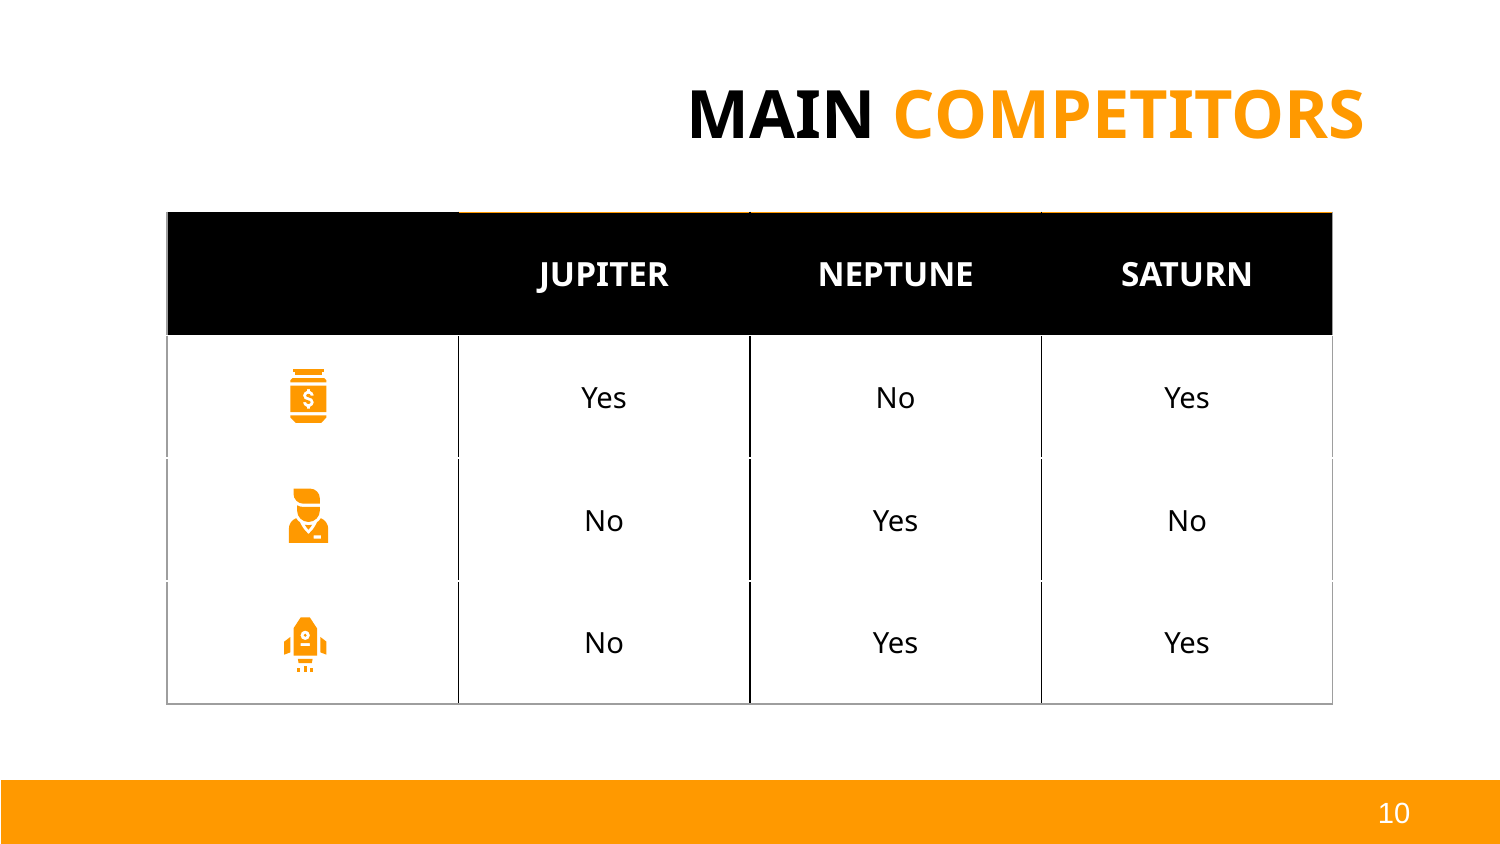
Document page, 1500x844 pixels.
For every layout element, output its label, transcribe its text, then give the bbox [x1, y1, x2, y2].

table_cell No [459, 582, 749, 703]
table_cell No [1042, 459, 1332, 580]
table_cell [168, 336, 458, 457]
table_header NEPTUNE [751, 213, 1041, 335]
table_cell No [459, 459, 749, 580]
table_cell [168, 582, 458, 703]
table_cell Yes [751, 582, 1041, 703]
table_cell Yes [1042, 336, 1332, 457]
table_cell Yes [1042, 582, 1332, 703]
table_header [168, 213, 458, 335]
table_cell No [751, 336, 1041, 457]
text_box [283, 617, 327, 673]
table_cell Yes [459, 336, 749, 457]
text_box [288, 488, 329, 544]
table_cell Yes [751, 459, 1041, 580]
table_header SATURN [1042, 213, 1332, 335]
title MAIN COMPETITORS [119, 72, 1381, 167]
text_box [290, 368, 327, 424]
table_header JUPITER [459, 213, 749, 335]
table_cell [168, 459, 458, 580]
